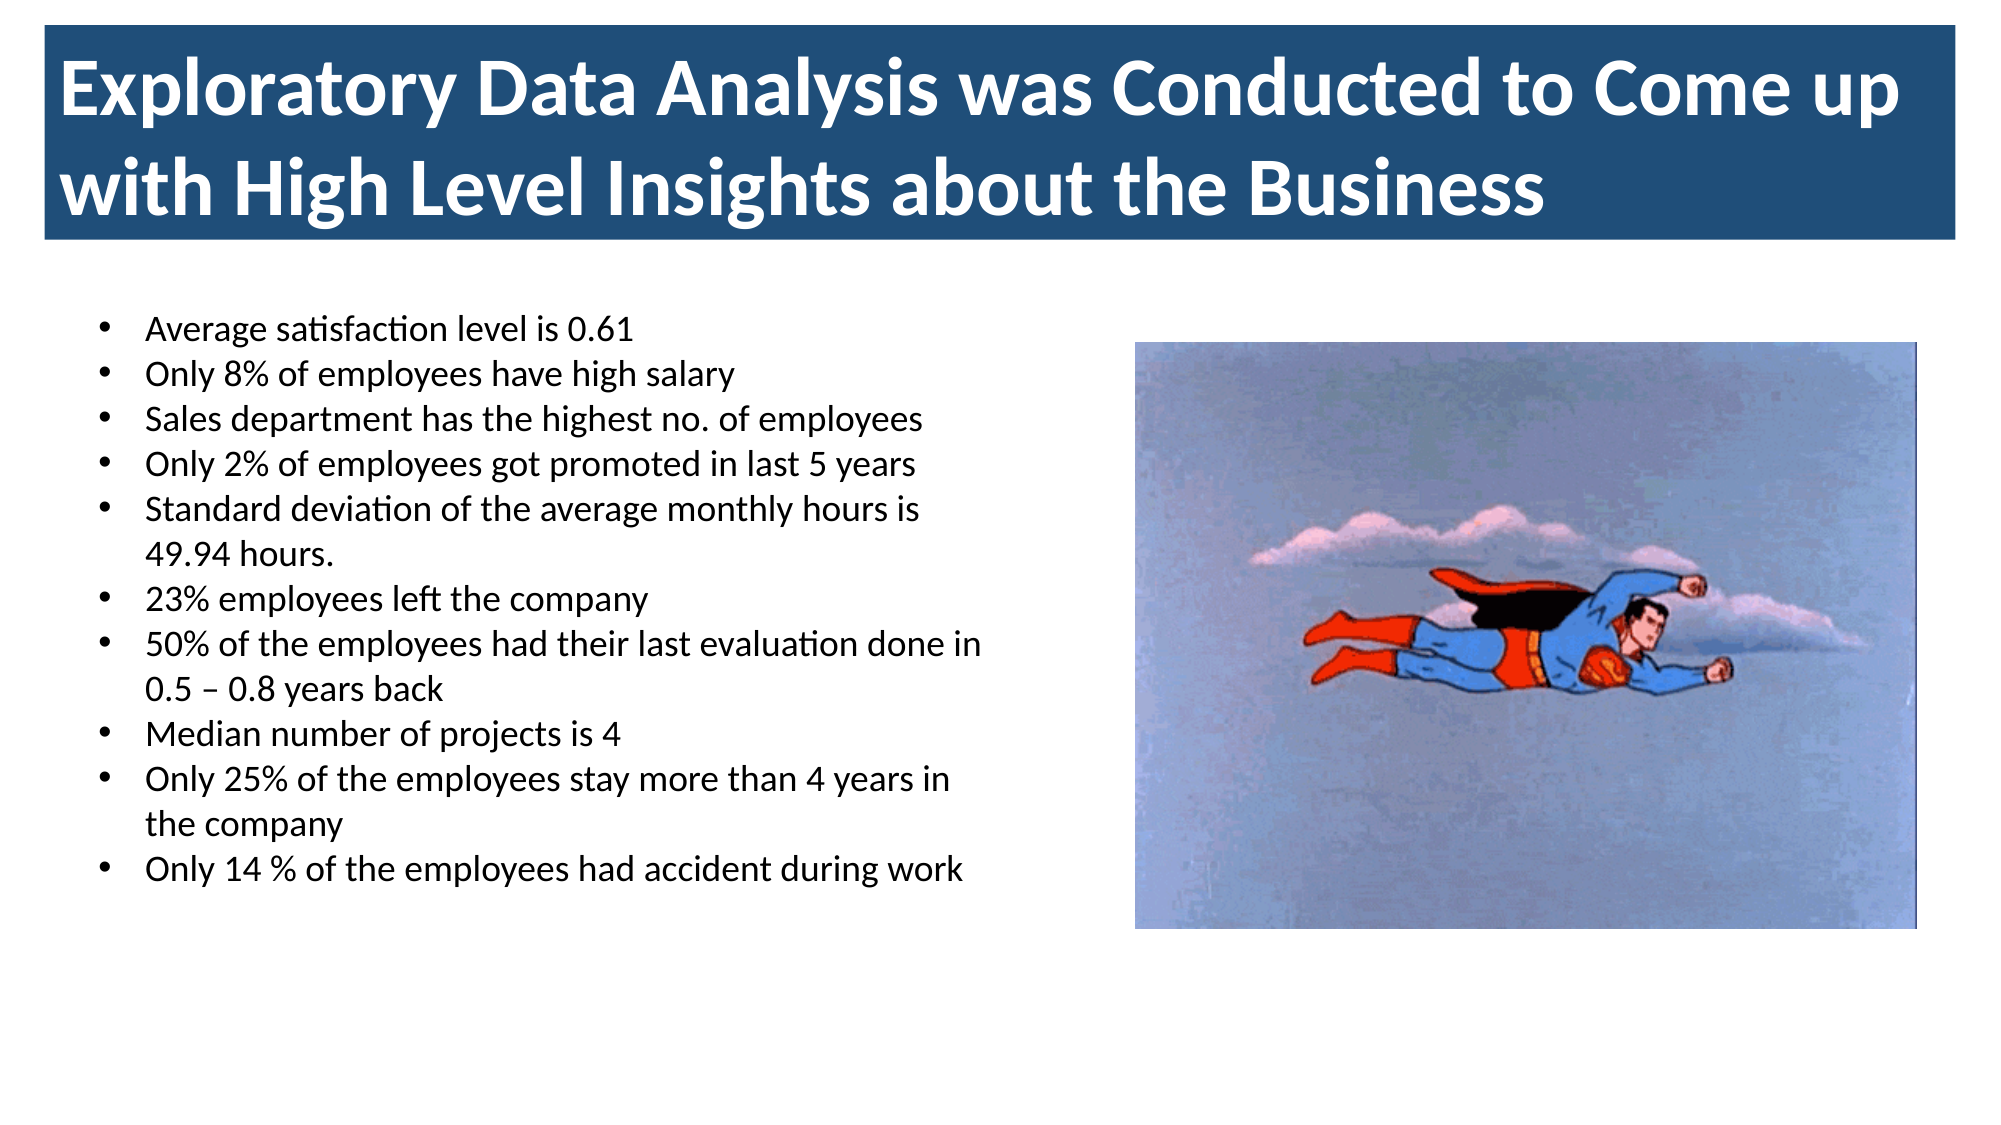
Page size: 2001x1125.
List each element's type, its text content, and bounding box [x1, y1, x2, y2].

picture [1135, 342, 1917, 929]
text_box Average satisfaction level is 0.61 Only 8% of employees have high salary Sales department has the highest no. of employees Only 2% of employees got promoted in last 5 years Standard deviation of the average monthly hours is 49.94 hours. 23% employees left the company 50% of the employees had their last evaluation done in 0.5 – 0.8 years back Median number of projects is 4 Only 25% of the employees stay more than 4 years in the company Only 14 % of the employees had accident during work [83, 297, 1000, 942]
text_box Exploratory Data Analysis was Conducted to Come up with High Level Insights about the Business [44, 25, 1956, 240]
